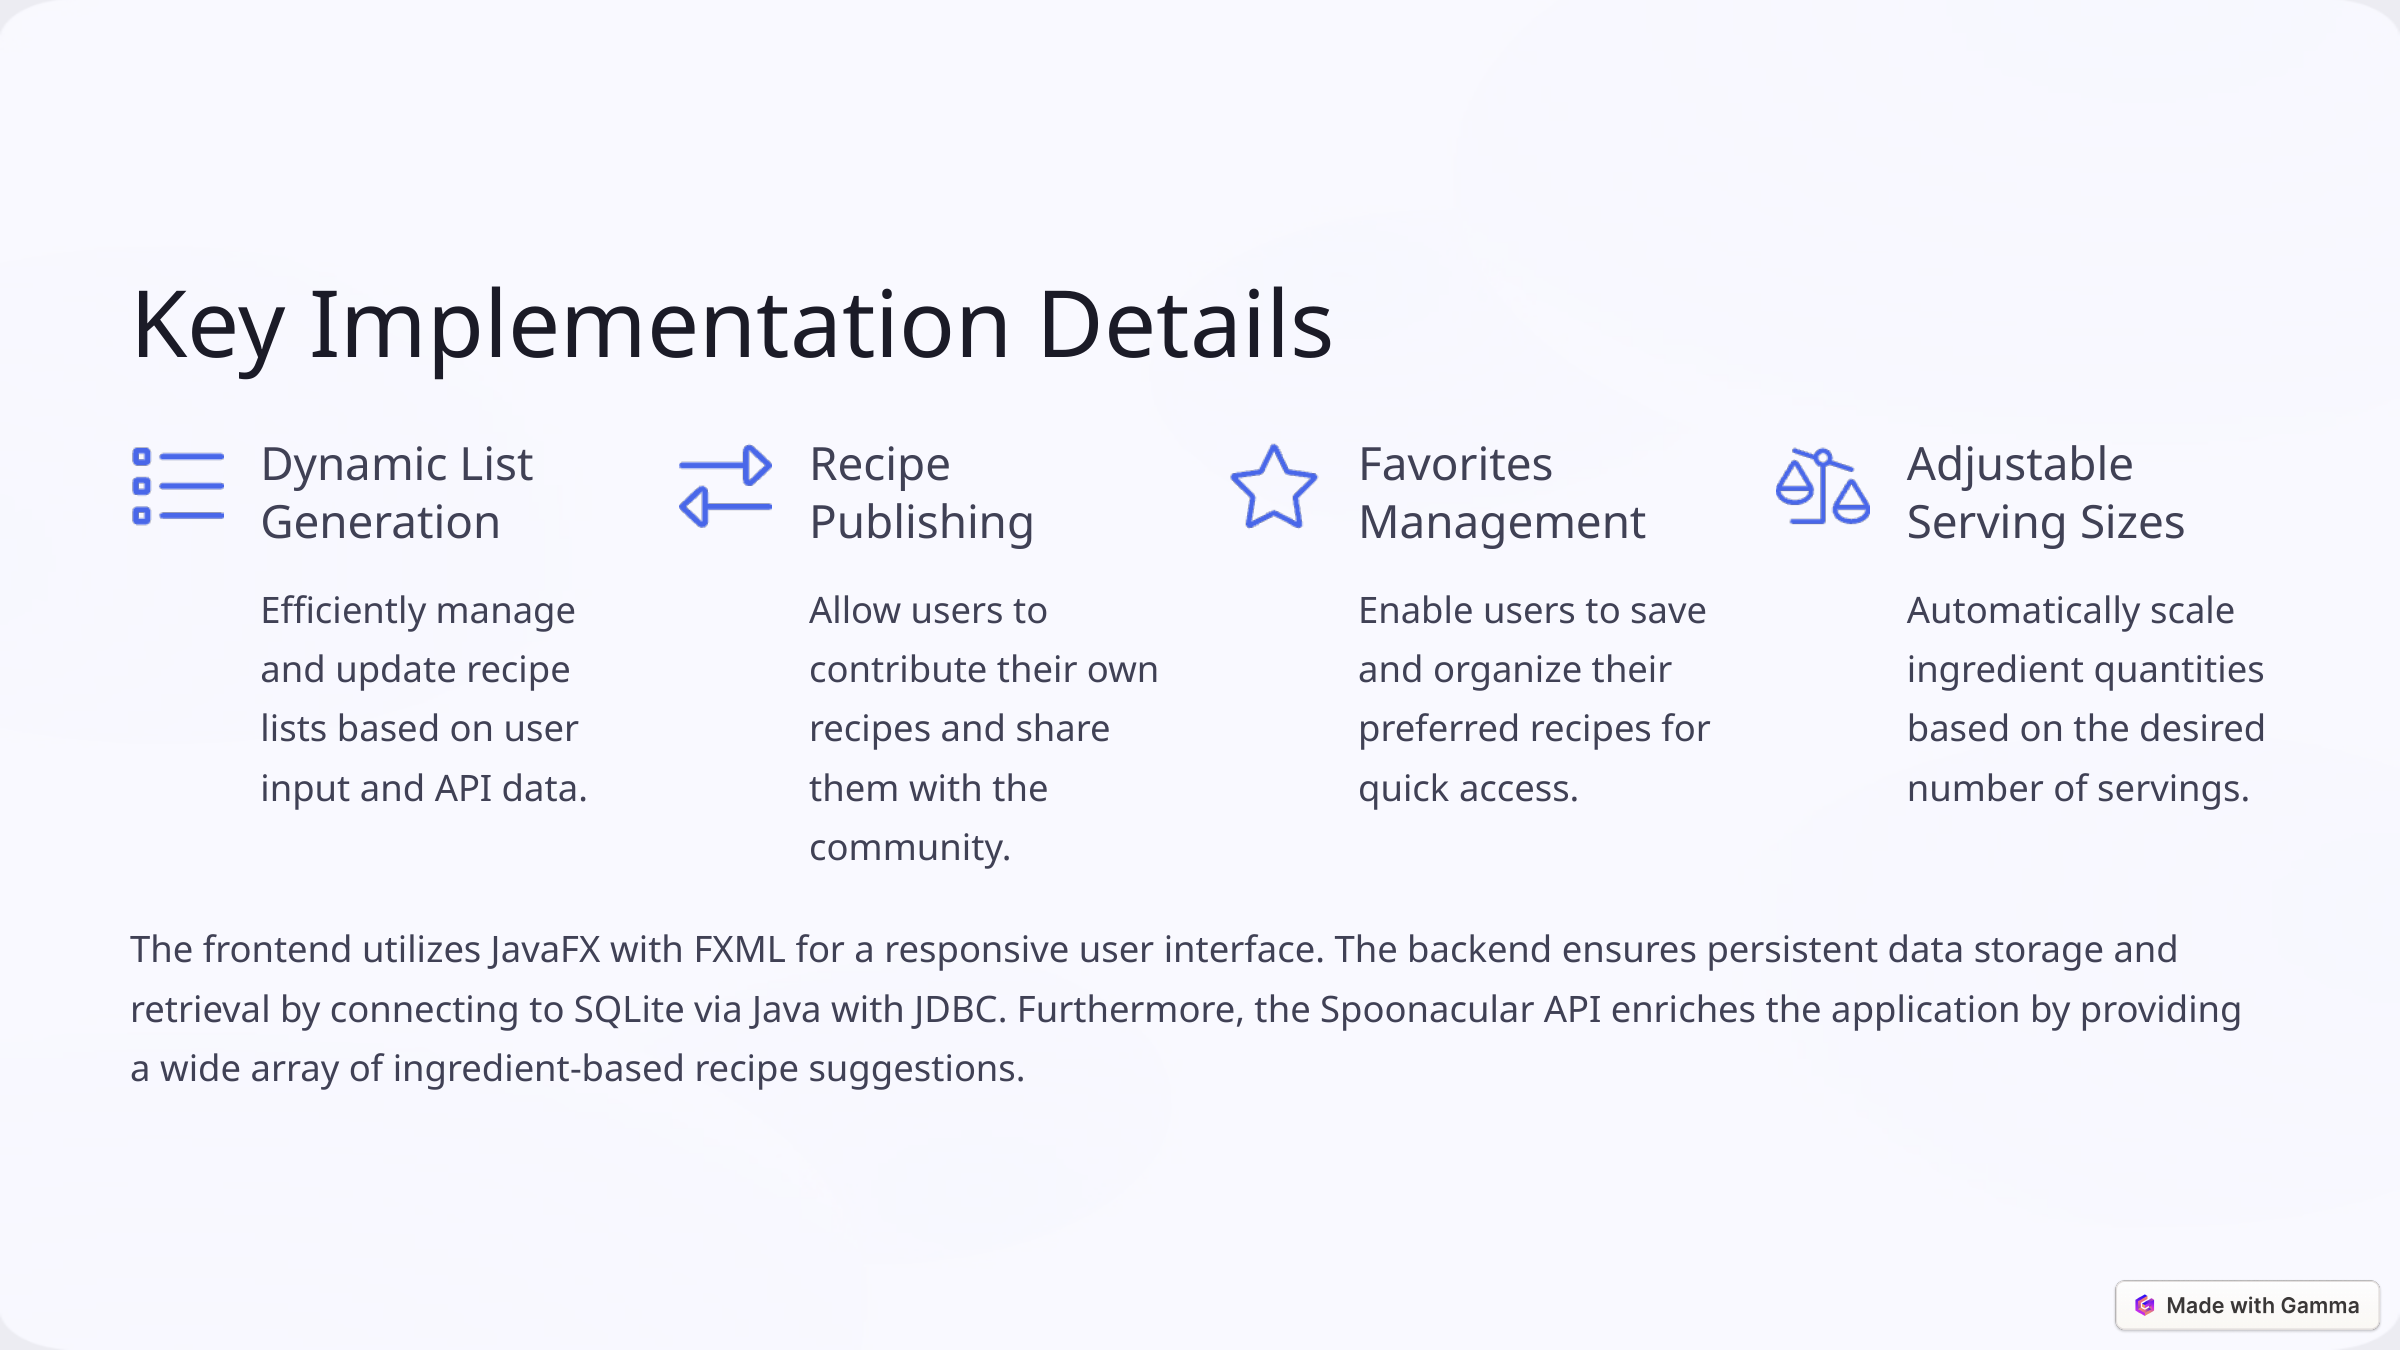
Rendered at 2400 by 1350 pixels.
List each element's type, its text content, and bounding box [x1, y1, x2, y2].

picture [2106, 1271, 2389, 1339]
picture [1776, 439, 1870, 533]
text_box Adjustable Serving Sizes [1906, 432, 2270, 549]
text_box Automatically scale ingredient quantities based on the desired number of servings. [1906, 571, 2270, 869]
text_box Efficiently manage and update recipe lists based on user input and API data. [260, 571, 624, 810]
text_box The frontend utilizes JavaFX with FXML for a responsive user interface. The backend ensures persistent data storage and retrieval by connecting to SQLite via Java with JDBC. Furthermore, the Spoonacular API enriches the application by providing a wide array of ingredient-based recipe suggestions. [130, 910, 2270, 1090]
text_box Enable users to save and organize their preferred recipes for quick access. [1358, 571, 1721, 810]
text_box Recipe Publishing [809, 432, 1172, 549]
picture [1227, 439, 1321, 533]
picture [678, 439, 773, 533]
text_box Allow users to contribute their own recipes and share them with the community. [809, 571, 1172, 869]
text_box Dynamic List Generation [260, 432, 624, 549]
text_box Favorites Management [1358, 432, 1721, 549]
text_box Key Implementation Details [130, 260, 1346, 377]
picture [130, 439, 224, 533]
